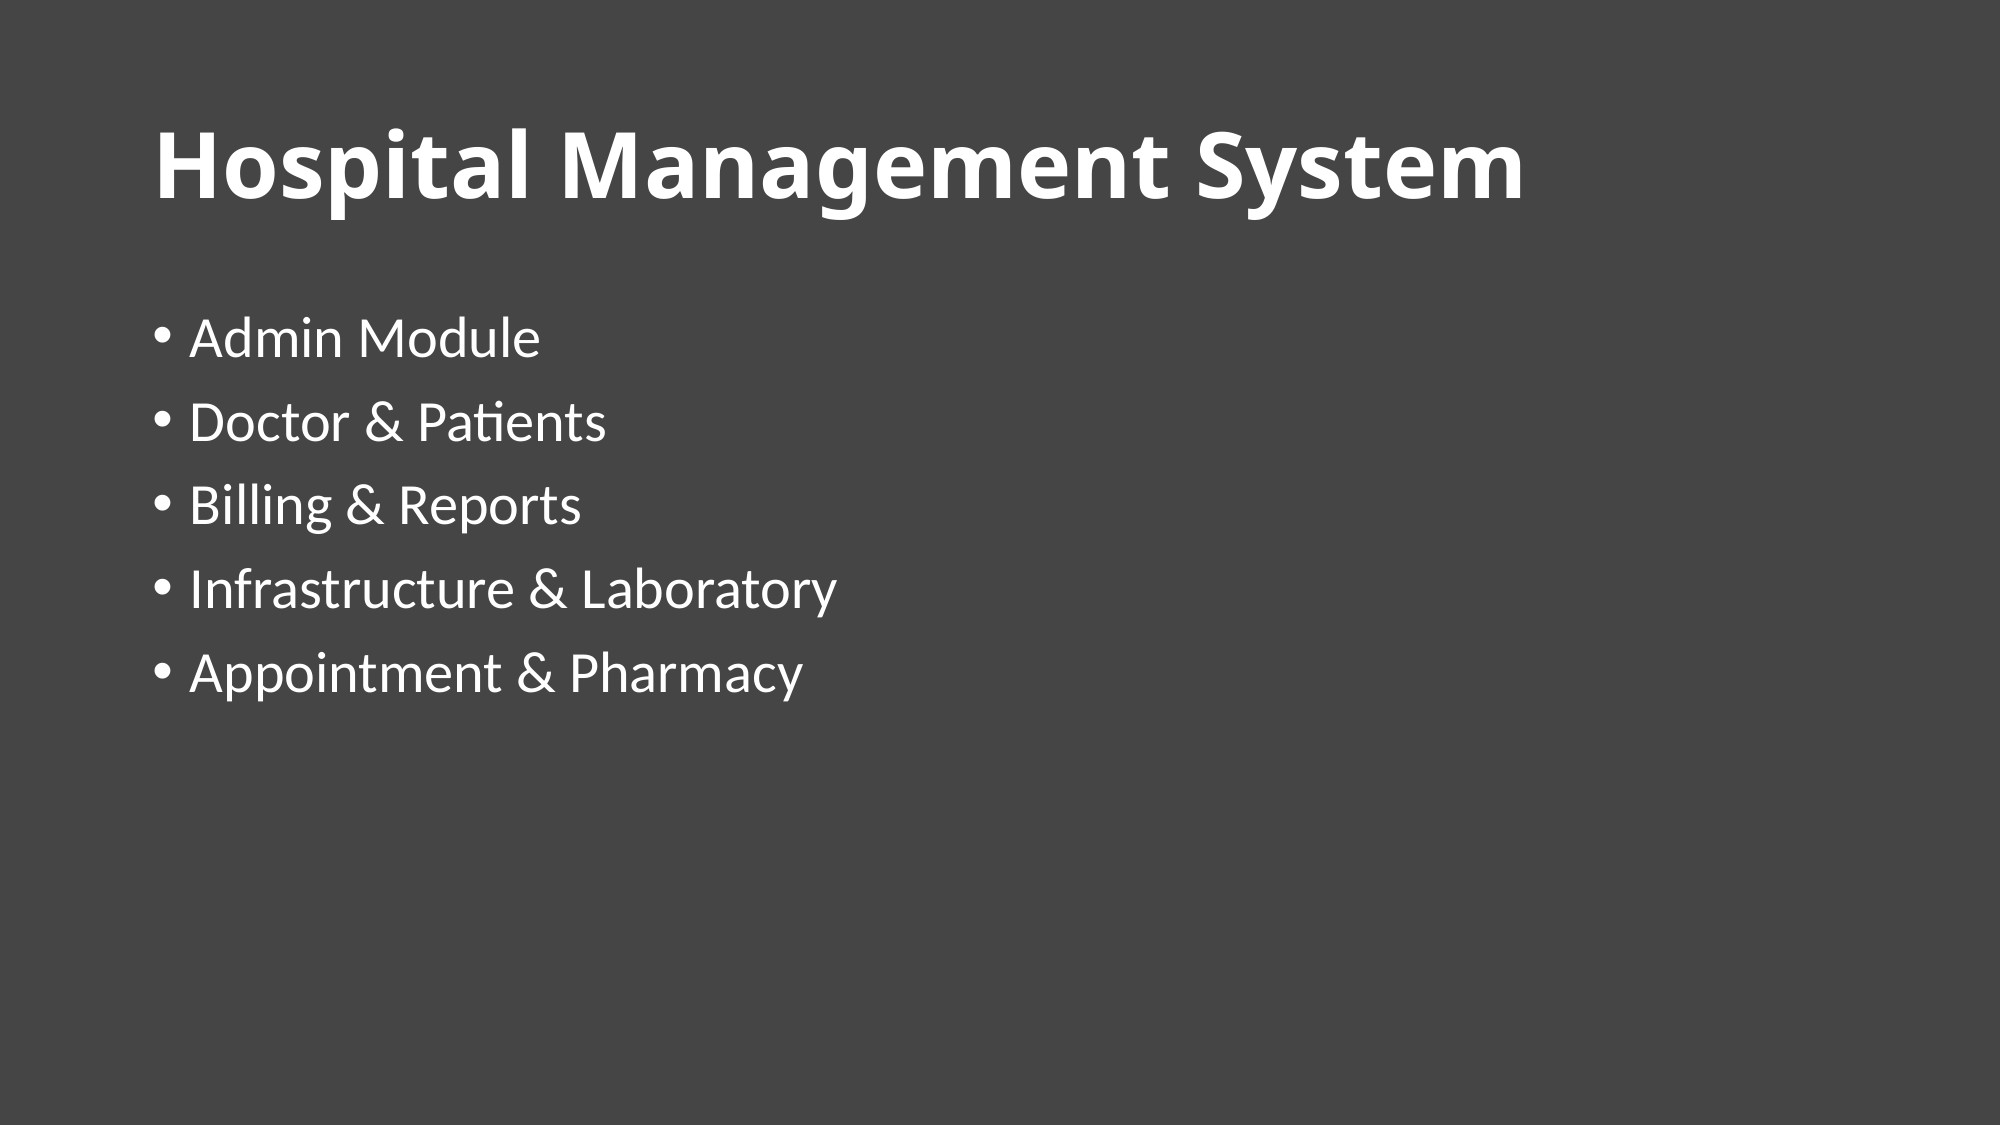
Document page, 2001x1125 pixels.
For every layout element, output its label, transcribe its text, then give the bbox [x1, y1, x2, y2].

title Hospital Management System [137, 59, 1863, 278]
list Admin Module Doctor & Patients Billing & Reports Infrastructure & Laboratory Appointment & Pharmacy [137, 299, 1863, 1014]
